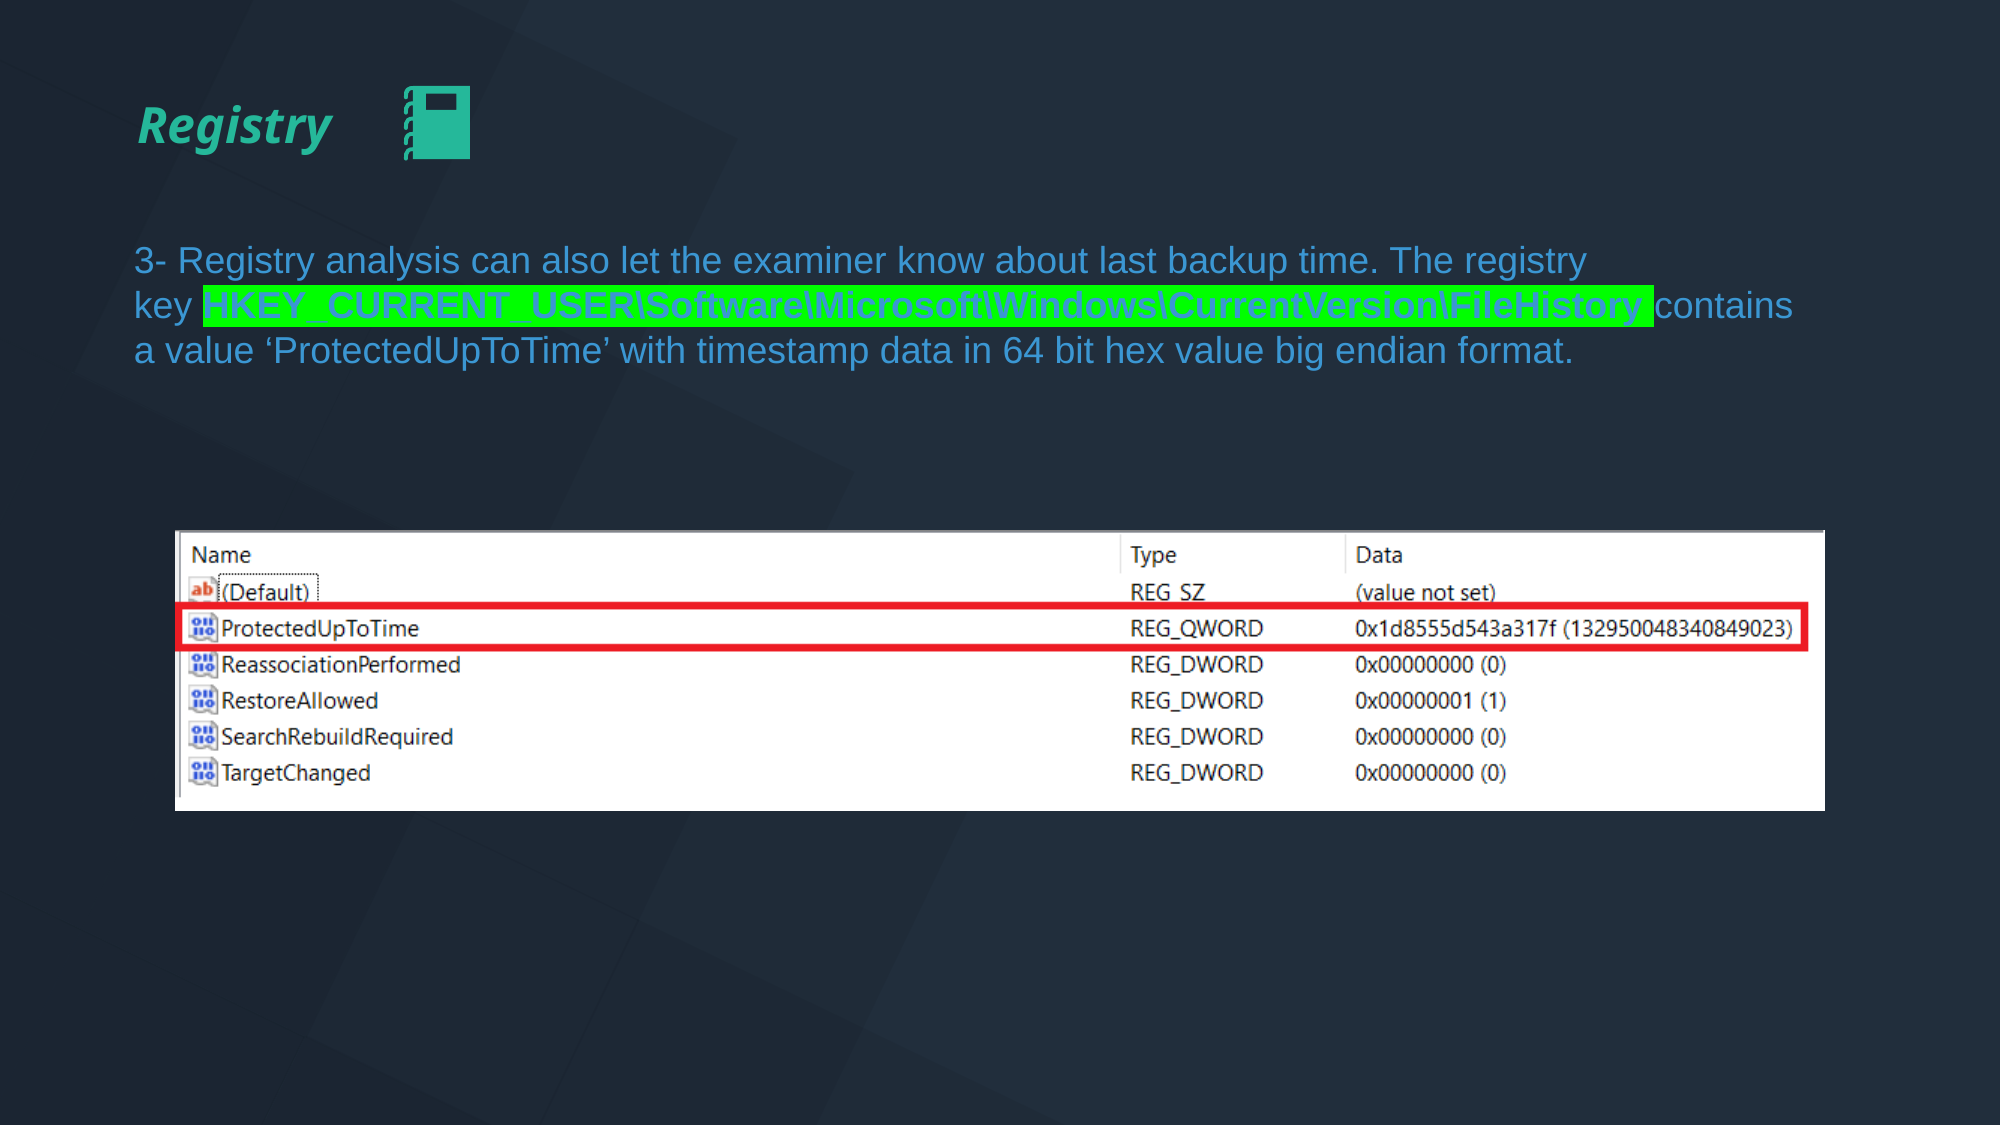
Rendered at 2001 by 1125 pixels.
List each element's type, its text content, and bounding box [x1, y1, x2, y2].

text_box Registry [122, 85, 347, 161]
picture [175, 530, 1825, 811]
text_box 3- Registry analysis can also let the examiner know about last backup time. The registry key HKEY_CURRENT_USER\Software\Microsoft\Windows\CurrentVersion\FileHistory contains a value ‘ProtectedUpToTime’ with timestamp data in 64 bit hex value big endian format. [119, 228, 1811, 379]
text_box [403, 85, 470, 161]
